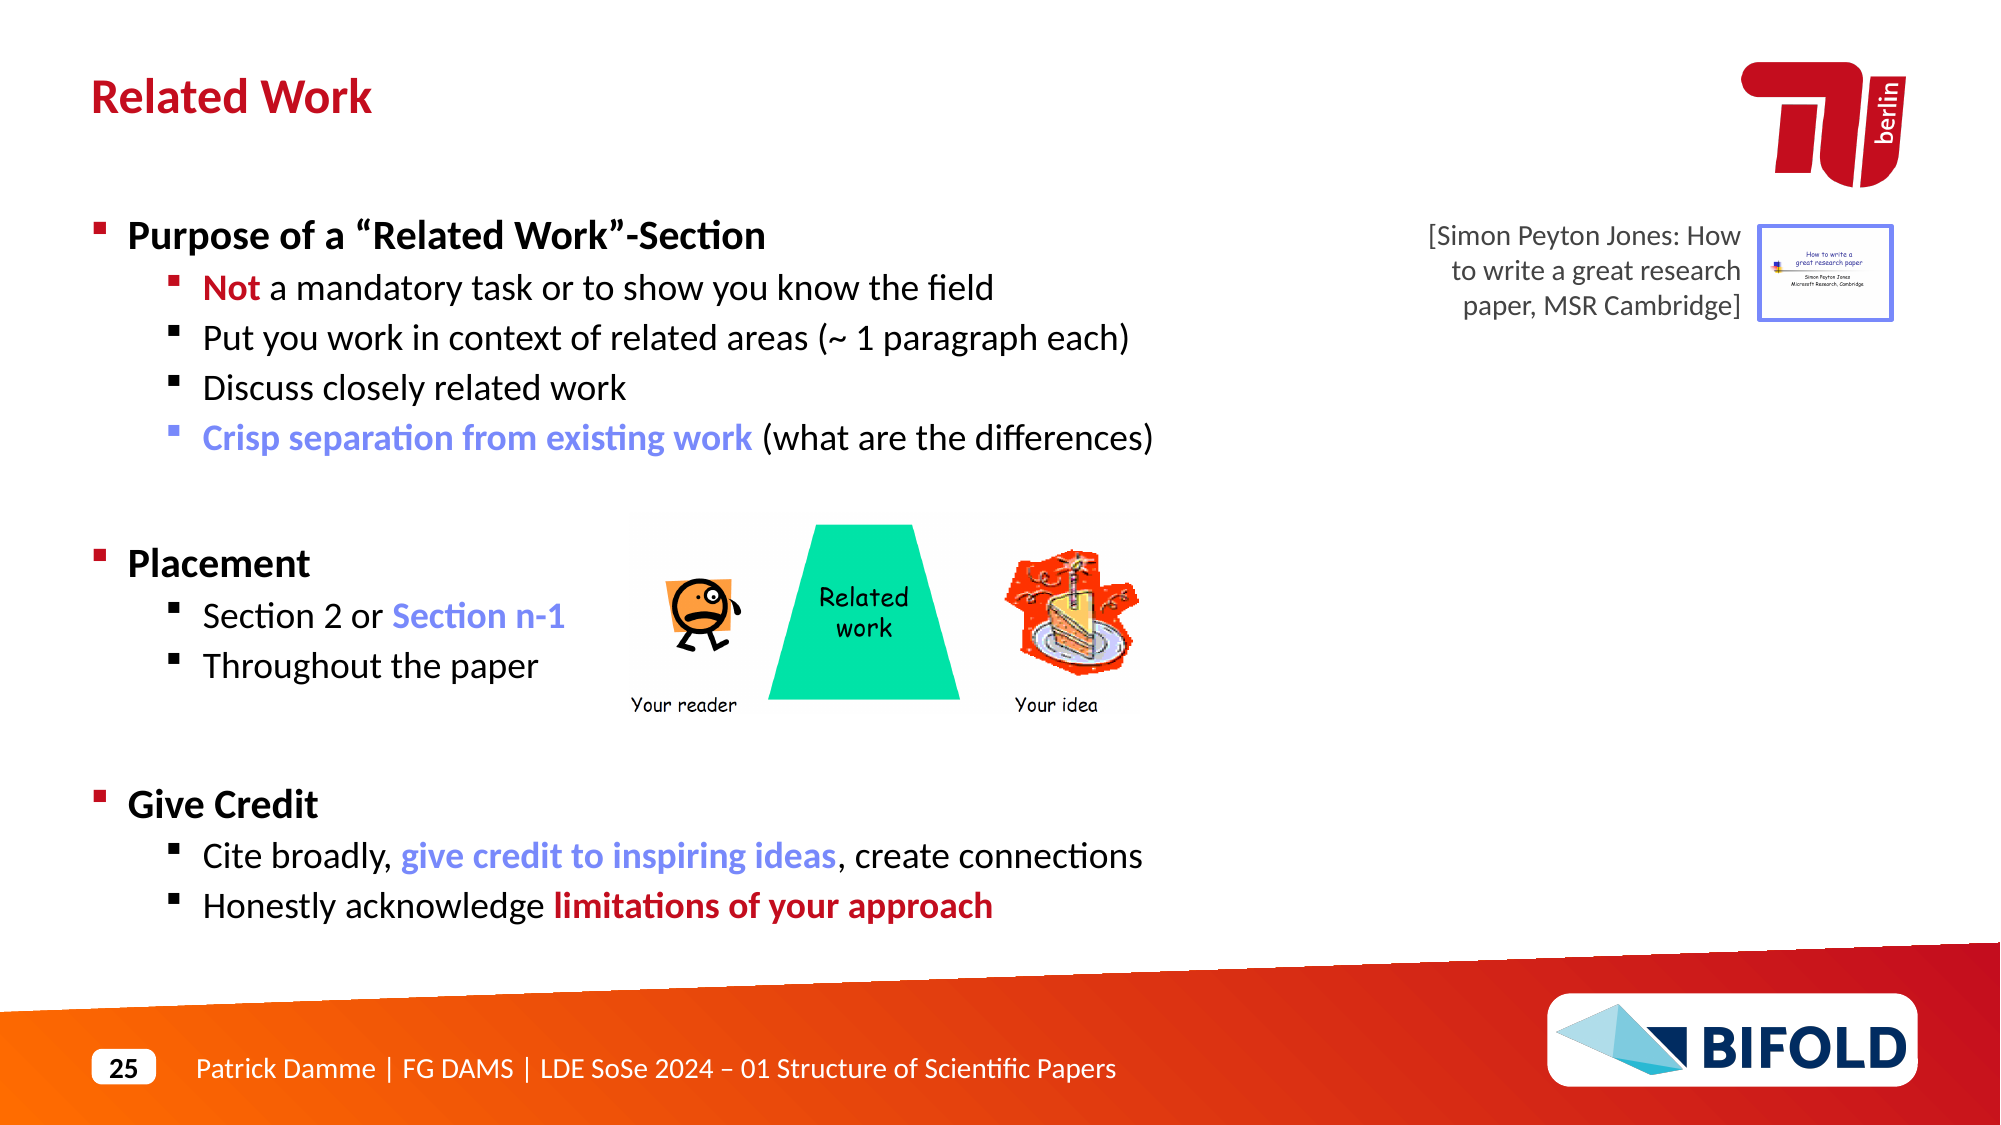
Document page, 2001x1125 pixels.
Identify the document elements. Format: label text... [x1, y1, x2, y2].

picture [1761, 227, 1890, 318]
picture [1741, 62, 1906, 188]
picture [629, 512, 1140, 714]
list Related Work [91, 65, 1455, 183]
text_box [Simon Peyton Jones: How to write a great research paper, MSR Cambridge] [1414, 208, 1742, 329]
list Purpose of a “Related Work”-Section Not a mandatory task or to show you know the field Put you work in context of related areas (~ 1 paragraph each) Discuss closely related work Crisp separation from existing work (what are the differences) Placement Section 2 or Section n-1 Throughout the paper Give Credit Cite broadly, give credit to inspiring ideas, create connections Honestly acknowledge limitations of your approach [90, 208, 1908, 948]
picture [1556, 1004, 1906, 1075]
